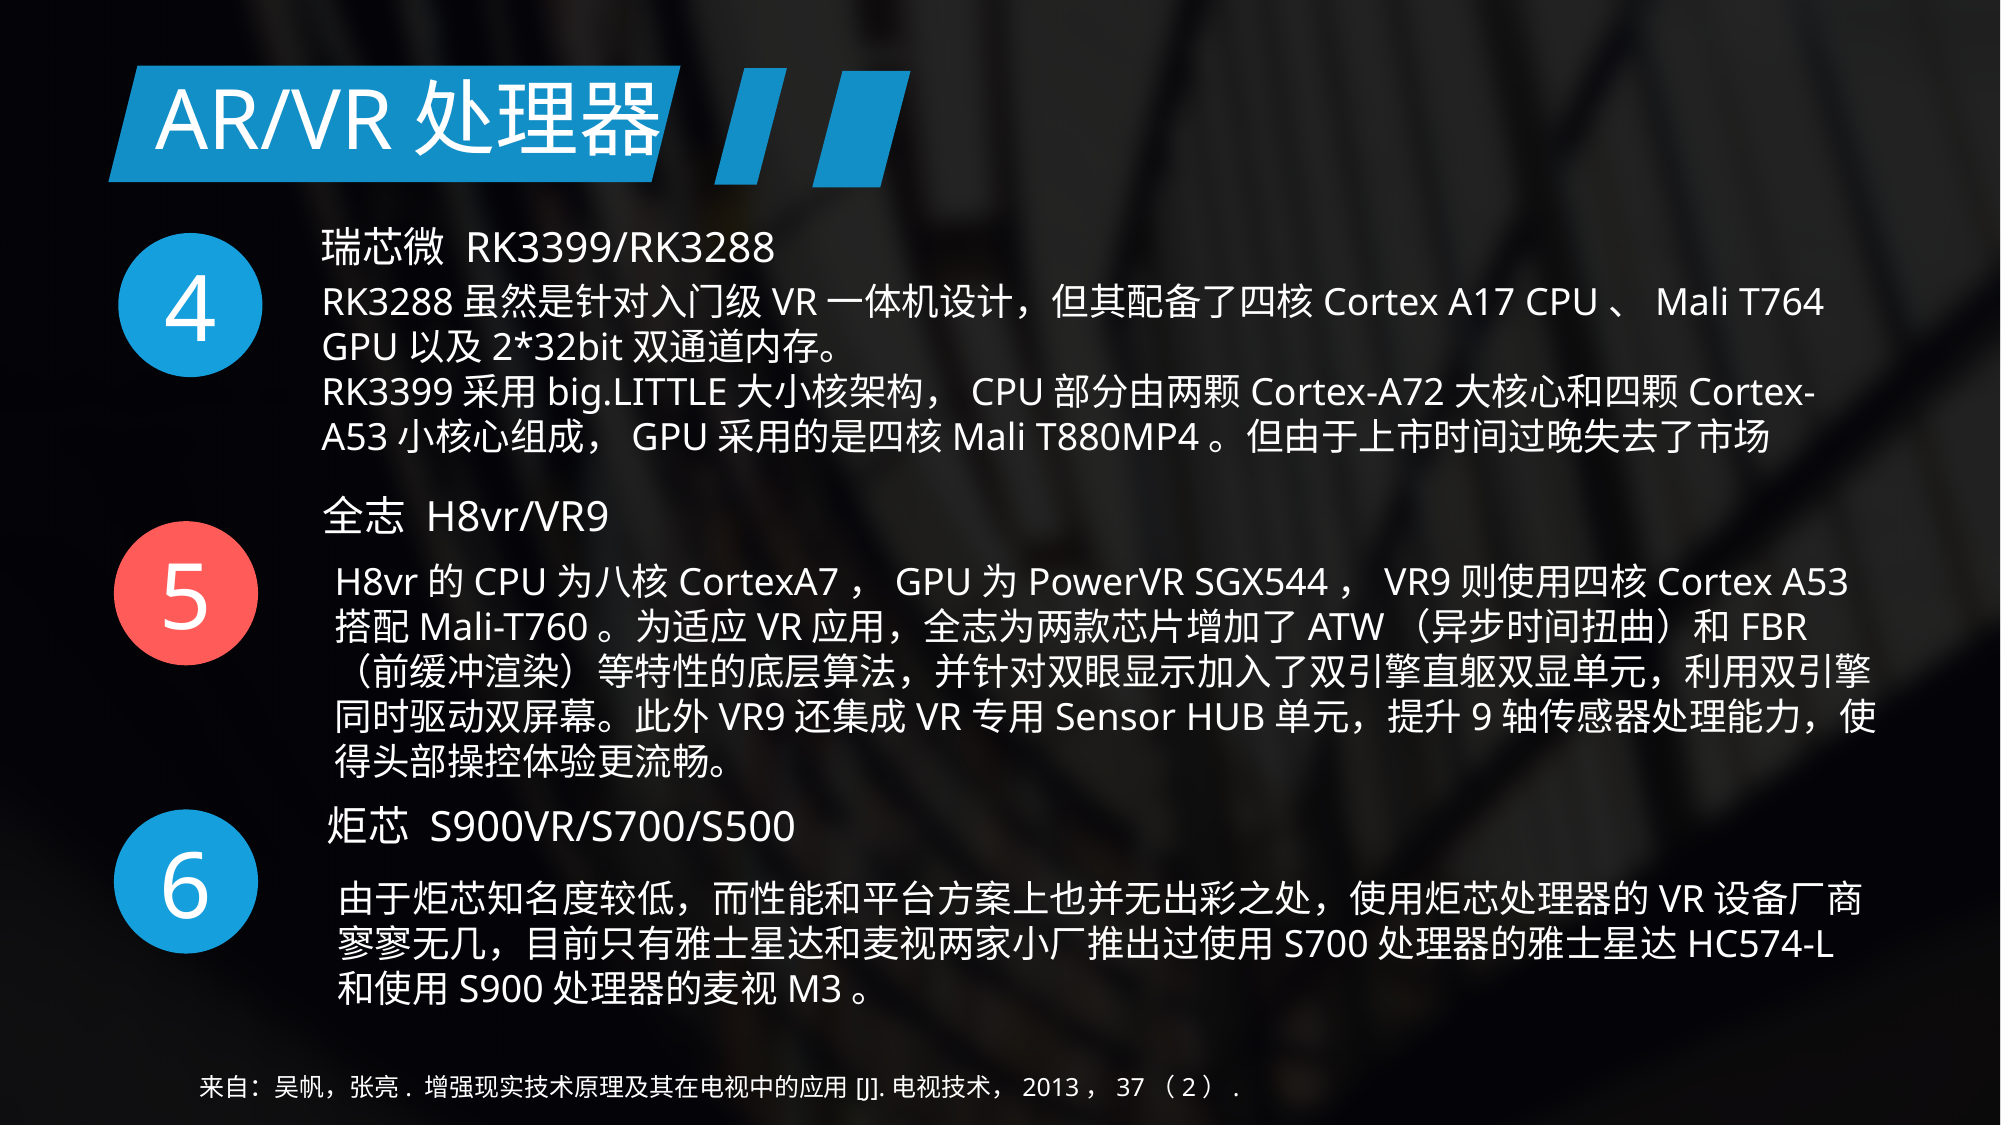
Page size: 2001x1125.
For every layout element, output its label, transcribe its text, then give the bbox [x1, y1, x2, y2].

text_box 5 [112, 520, 260, 667]
text_box [810, 69, 912, 189]
text_box [712, 67, 789, 186]
text_box 4 [117, 231, 264, 379]
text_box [108, 58, 681, 183]
text_box 炬芯 S900VR/S700/S500 [312, 792, 812, 858]
text_box 6 [112, 808, 260, 955]
text_box [292, 793, 1871, 859]
text_box RK3288虽然是针对入门级VR一体机设计，但其配备了四核Cortex A17 CPU、Mali T764 GPU以及2*32bit双通道内存。 RK3399采用big.LITTLE大小核架构，CPU部分由两颗Cortex-A72大核心和四颗Cortex-A53小核心组成，GPU采用的是四核Mali T880MP4。但由于上市时间过晚失去了市场 [306, 270, 1874, 466]
text_box 全志 H8vr/VR9 [308, 482, 625, 548]
text_box H8vr的CPU为八核CortexA7，GPU为PowerVR SGX544，VR9则使用四核Cortex A53搭配Mali-T760。为适应VR应用，全志为两款芯片增加了ATW（异步时间扭曲）和FBR（前缓冲渲染）等特性的底层算法，并针对双眼显示加入了双引擎直躯双显单元，利用双引擎同时驱动双屏幕。此外VR9还集成VR专用Sensor HUB单元，提升9轴传感器处理能力，使得头部操控体验更流畅。 [319, 550, 1901, 791]
text_box 瑞芯微 RK3399/RK3288 [305, 213, 791, 279]
text_box 由于炬芯知名度较低，而性能和平台方案上也并无出彩之处，使用炬芯处理器的VR设备厂商寥寥无几，目前只有雅士星达和麦视两家小厂推出过使用S700处理器的雅士星达HC574-L和使用S900处理器的麦视M3。 [322, 867, 1881, 1018]
text_box 来自：吴帆，张亮. 增强现实技术原理及其在电视中的应用[J].电视技术，2013，37（2）. [184, 1064, 2000, 1110]
